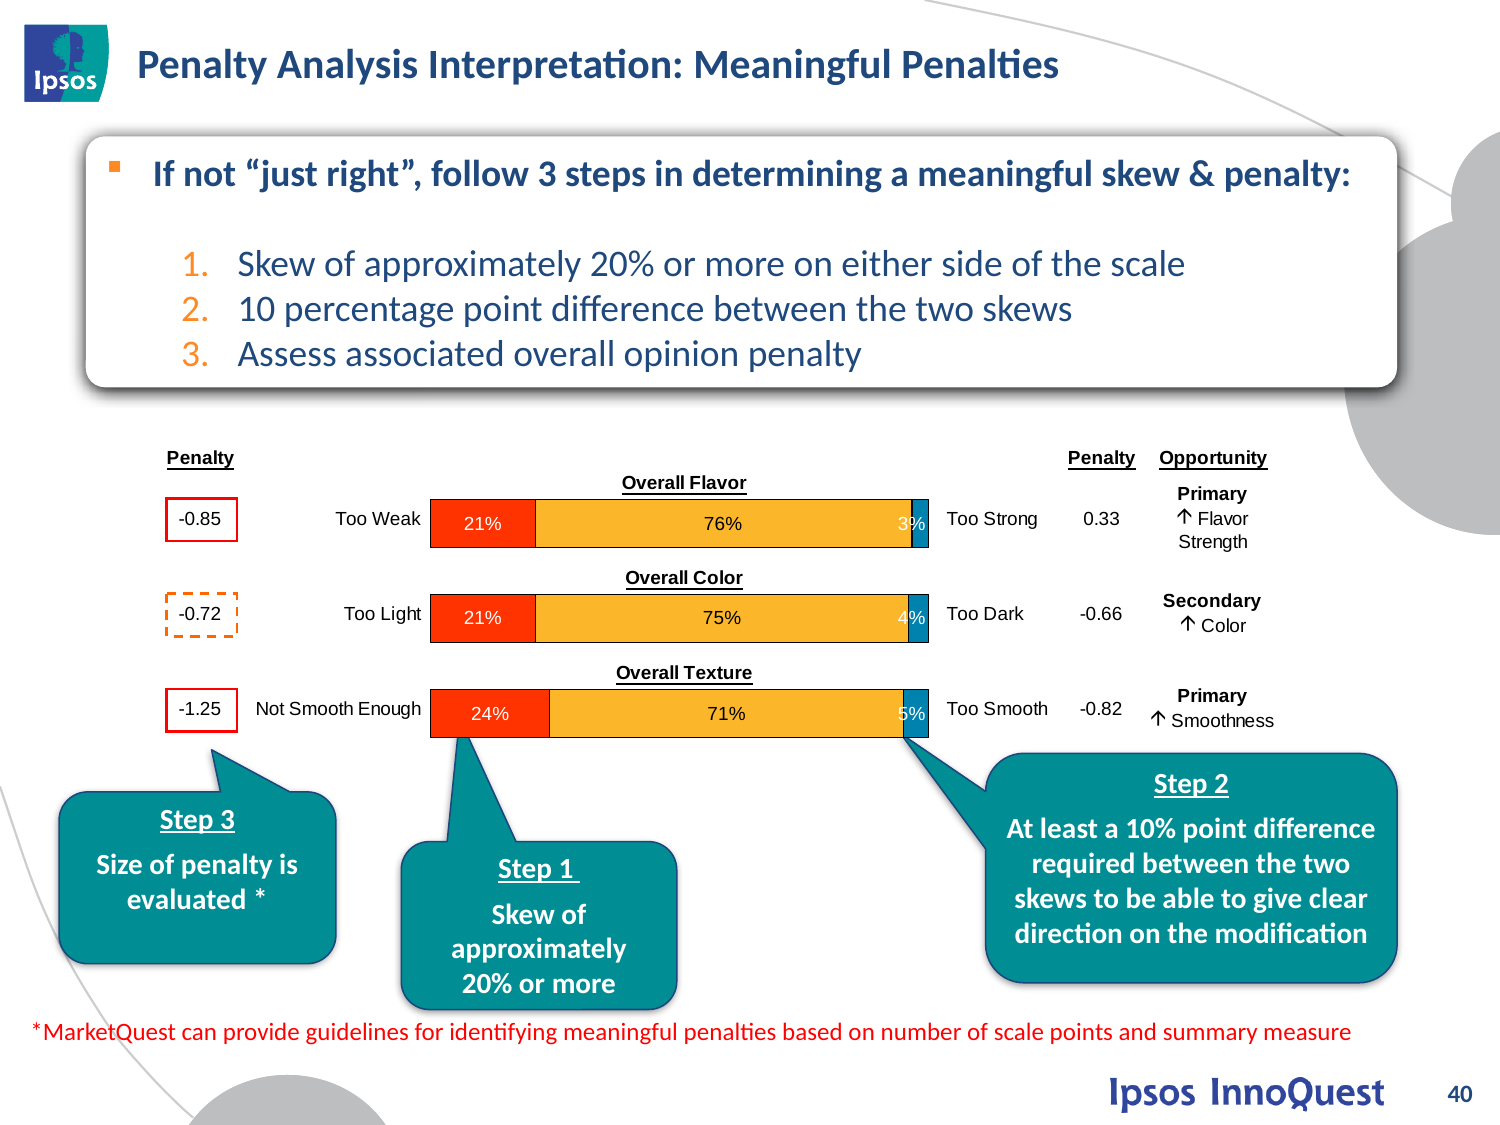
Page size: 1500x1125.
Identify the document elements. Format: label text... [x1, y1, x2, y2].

slide_number 40 [1425, 1077, 1474, 1108]
text_box *MarketQuest can provide guidelines for identifying meaningful penalties based on number of scale points and summary measure [15, 1008, 1480, 1053]
text_box Step 1 Skew of approximately 20% or more [400, 766, 678, 1008]
text_box Step 3 Size of penalty is evaluated * [58, 766, 337, 965]
text_box Step 2 At least a 10% point difference required between the two skews to be able to give clear direction on the modification [923, 752, 1398, 984]
picture [1110, 1077, 1384, 1113]
text_box If not “just right”, follow 3 steps in determining a meaningful skew & penalty: Skew of approximately 20% or more on either side of the scale 10 percentage point difference between the two skews Assess associated overall opinion penalty [85, 136, 1398, 388]
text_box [154, 374, 1281, 757]
title Penalty Analysis Interpretation: Meaningful Penalties [137, 19, 1477, 111]
